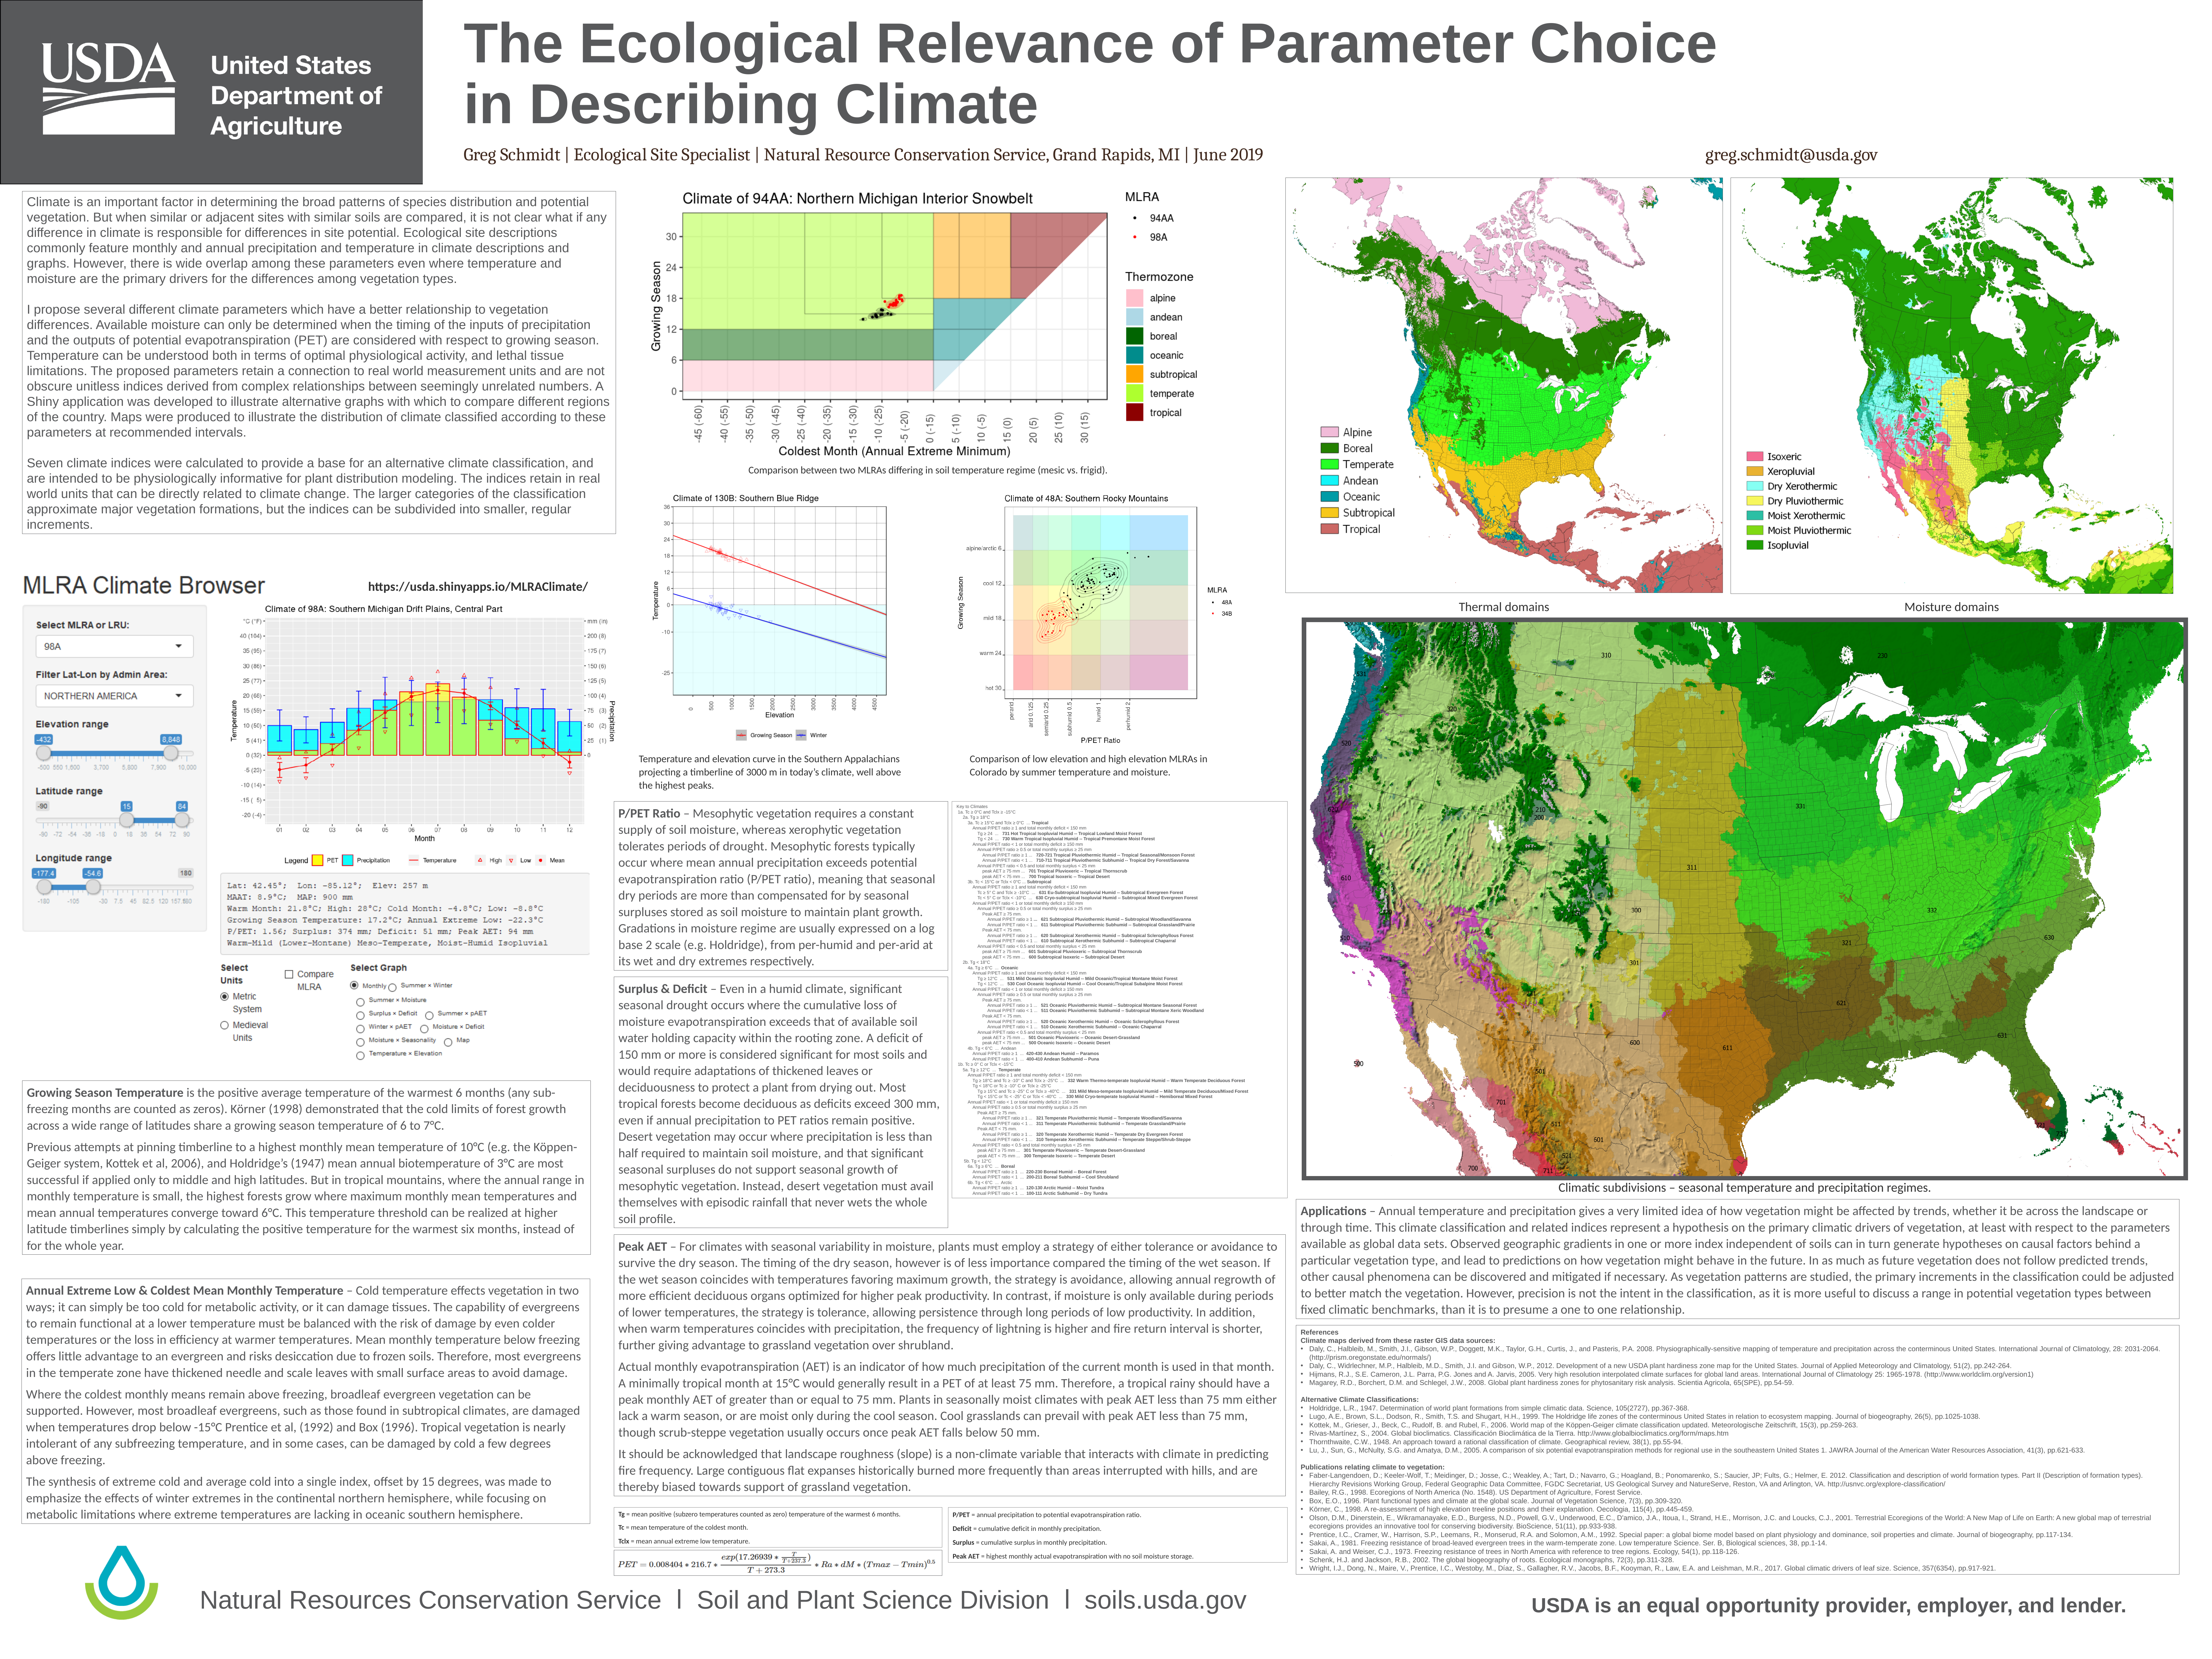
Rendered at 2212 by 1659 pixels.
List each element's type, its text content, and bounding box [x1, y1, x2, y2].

text_box Tg = mean positive (subzero temperatures counted as zero) temperature of the warmest 6 months. Tc = mean temperature of the coldest month. Tclx = mean annual extreme low temperature. [614, 1507, 942, 1547]
text_box Climatic subdivisions – seasonal temperature and precipitation regimes. [1310, 1176, 2180, 1197]
text_box Comparison of low elevation and high elevation MLRAs in Colorado by summer temperature and moisture. [965, 749, 1227, 780]
text_box Moisture domains [1732, 595, 2171, 616]
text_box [14, 566, 618, 1065]
picture [649, 492, 894, 748]
text_box P/PET = annual precipitation to potential evapotranspiration ratio. Deficit = cumulative deficit in monthly precipitation. Surplus = cumulative surplus in monthly precipitation. Peak AET = highest monthly actual evapotranspiration with no soil moisture storage. [948, 1507, 1288, 1563]
picture [1731, 178, 2173, 594]
picture [647, 187, 1210, 460]
text_box Greg Schmidt | Ecological Site Specialist | Natural Resource Conservation Service, Grand Rapids, MI | June 2019 greg.schmidt@usda.gov [459, 143, 2212, 178]
text_box Comparison between two MLRAs differing in soil temperature regime (mesic vs. frigid). [674, 460, 1182, 478]
picture [1306, 622, 2184, 1176]
text_box Temperature and elevation curve in the Southern Appalachians projecting a timberline of 3000 m in today’s climate, well above the highest peaks. [634, 749, 909, 793]
text_box Peak AET – For climates with seasonal variability in moisture, plants must employ a strategy of either tolerance or avoidance to survive the dry season. The timing of the dry season, however is of less importance compared the timing of the wet season. If the wet season coincides with temperatures favoring maximum growth, the strategy is avoidance, allowing annual regrowth of more efficient deciduous organs optimized for higher peak productivity. In contrast, if moisture is only available during periods of lower temperatures, the strategy is tolerance, allowing persistence through long periods of low productivity. In addition, when warm temperatures coincides with precipitation, the frequency of lightning is higher and fire return interval is shorter, further giving advantage to grassland vegetation over shrubland. Actual monthly evapotranspiration (AET) is an indicator of how much precipitation of the current month is used in that month. A minimally tropical month at 15°C would generally result in a PET of at least 75 mm. Therefore, a tropical rainy should have a peak monthly AET of greater than or equal to 75 mm. Plants in seasonally moist climates with peak AET less than 75 mm either lack a warm season, or are moist only during the cool season. Cool grasslands can prevail with peak AET less than 75 mm, though scrub-steppe vegetation usually occurs once peak AET falls below 50 mm. It should be acknowledged that landscape roughness (slope) is a non-climate variable that interacts with climate in predicting fire frequency. Large contiguous flat expanses historically burned more frequently than areas interrupted with hills, and are thereby biased towards support of grassland vegetation. [614, 1234, 1286, 1496]
title The Ecological Relevance of Parameter Choice in Describing Climate [459, 11, 2141, 143]
text_box Surplus & Deficit – Even in a humid climate, significant seasonal drought occurs where the cumulative loss of moisture evapotranspiration exceeds that of available soil water holding capacity within the rooting zone. A deficit of 150 mm or more is considered significant for most soils and would require adaptations of thickened leaves or deciduousness to protect a plant from drying out. Most tropical forests become deciduous as deficits exceed 300 mm, even if annual precipitation to PET ratios remain positive. Desert vegetation may occur where precipitation is less than half required to maintain soil moisture, and that significant seasonal surpluses do not support seasonal growth of mesophytic vegetation. Instead, desert vegetation must avail themselves with episodic rainfall that never wets the whole soil profile. [614, 977, 948, 1228]
picture [85, 1546, 158, 1620]
text_box Climate is an important factor in determining the broad patterns of species distribution and potential vegetation. But when similar or adjacent sites with similar soils are compared, it is not clear what if any difference in climate is responsible for differences in site potential. Ecological site descriptions commonly feature monthly and annual precipitation and temperature in climate descriptions and graphs. However, there is wide overlap among these parameters even where temperature and moisture are the primary drivers for the differences among vegetation types. I propose several different climate parameters which have a better relationship to vegetation differences. Available moisture can only be determined when the timing of the inputs of precipitation and the outputs of potential evapotranspiration (PET) are considered with respect to growing season. Temperature can be understood both in terms of optimal physiological activity, and lethal tissue limitations. The proposed parameters retain a connection to real world measurement units and are not obscure unitless indices derived from complex relationships between seemingly unrelated numbers. A Shiny application was developed to illustrate alternative graphs with which to compare different regions of the country. Maps were produced to illustrate the distribution of climate classified according to these parameters at recommended intervals. Seven climate indices were calculated to provide a base for an alternative climate classification, and are intended to be physiologically informative for plant distribution modeling. The indices retain in real world units that can be directly related to climate change. The larger categories of the classification approximate major vegetation formations, but the indices can be subdivided into smaller, regular increments. [22, 191, 616, 534]
text_box Annual Extreme Low & Coldest Mean Monthly Temperature – Cold temperature effects vegetation in two ways; it can simply be too cold for metabolic activity, or it can damage tissues. The capability of evergreens to remain functional at a lower temperature must be balanced with the risk of damage by even colder temperatures or the loss in efficiency at warmer temperatures. Mean monthly temperature below freezing offers little advantage to an evergreen and risks desiccation due to frozen soils. Therefore, most evergreens in the temperate zone have thickened needle and scale leaves with small surface areas to avoid damage. Where the coldest monthly means remain above freezing, broadleaf evergreen vegetation can be supported. However, most broadleaf evergreens, such as those found in subtropical climates, are damaged when temperatures drop below -15°C Prentice et al, (1992) and Box (1996). Tropical vegetation is nearly intolerant of any subfreezing temperature, and in some cases, can be damaged by cold a few degrees above freezing. The synthesis of extreme cold and average cold into a single index, offset by 15 degrees, was made to emphasize the effects of winter extremes in the continental northern hemisphere, while focusing on metabolic limitations where extreme temperatures are lacking in oceanic southern hemisphere. [22, 1279, 590, 1524]
text_box Applications – Annual temperature and precipitation gives a very limited idea of how vegetation might be affected by trends, whether it be across the landscape or through time. This climate classification and related indices represent a hypothesis on the primary climatic drivers of vegetation, at least with respect to the parameters available as global data sets. Observed geographic gradients in one or more index independent of soils can in turn generate hypotheses on causal factors behind a particular vegetation type, and lead to predictions on how vegetation might behave in the future. In as much as future vegetation does not follow predicted trends, other causal phenomena can be discovered and mitigated if necessary. As vegetation patterns are studied, the primary increments in the classification could be adjusted to better match the vegetation. However, precision is not the intent in the classification, as it is more useful to discuss a range in potential vegetation types between fixed climatic benchmarks, than it is to presume a one to one relationship. [1296, 1199, 2179, 1319]
text_box Growing Season Temperature is the positive average temperature of the warmest 6 months (any sub-freezing months are counted as zeros). Körner (1998) demonstrated that the cold limits of forest growth across a wide range of latitudes share a growing season temperature of 6 to 7°C. Previous attempts at pinning timberline to a highest monthly mean temperature of 10°C (e.g. the Köppen-Geiger system, Kottek et al, 2006), and Holdridge’s (1947) mean annual biotemperature of 3°C are most successful if applied only to middle and high latitudes. But in tropical mountains, where the annual range in monthly temperature is small, the highest forests grow where maximum monthly mean temperatures and mean annual temperatures converge toward 6°C. This temperature threshold can be realized at higher latitude timberlines simply by calculating the positive temperature for the warmest six months, instead of for the whole year. [22, 1081, 591, 1255]
picture [614, 1550, 942, 1576]
picture [955, 492, 1237, 748]
text_box Natural Resources Conservation Service l Soil and Plant Science Division l soils.usda.gov [195, 1581, 1369, 1616]
text_box References Climate maps derived from these raster GIS data sources: Daly, C., Halbleib, M., Smith, J.I., Gibson, W.P., Doggett, M.K., Taylor, G.H., Curtis, J., and Pasteris, P.A. 2008. Physiographically-sensitive mapping of temperature and precipitation across the conterminous United States. International Journal of Climatology, 28: 2031-2064. (http://prism.oregonstate.edu/normals/) Daly, C., Widrlechner, M.P., Halbleib, M.D., Smith, J.I. and Gibson, W.P., 2012. Development of a new USDA plant hardiness zone map for the United States. Journal of Applied Meteorology and Climatology, 51(2), pp.242-264. Hijmans, R.J., S.E. Cameron, J.L. Parra, P.G. Jones and A. Jarvis, 2005. Very high resolution interpolated climate surfaces for global land areas. International Journal of Climatology 25: 1965-1978. (http://www.worldclim.org/version1) Magarey, R.D., Borchert, D.M. and Schlegel, J.W., 2008. Global plant hardiness zones for phytosanitary risk analysis. Scientia Agricola, 65(SPE), pp.54-59. Alternative Climate Classifications: Holdridge, L.R., 1947. Determination of world plant formations from simple climatic data. Science, 105(2727), pp.367-368. Lugo, A.E., Brown, S.L., Dodson, R., Smith, T.S. and Shugart, H.H., 1999. The Holdridge life zones of the conterminous United States in relation to ecosystem mapping. Journal of biogeography, 26(5), pp.1025-1038. Kottek, M., Grieser, J., Beck, C., Rudolf, B. and Rubel, F., 2006. World map of the Köppen-Geiger climate classification updated. Meteorologische Zeitschrift, 15(3), pp.259-263. Rivas-Martínez, S., 2004. Global bioclimatics. Classificación Bioclimática de la Tierra. http://www.globalbioclimatics.org/form/maps.htm Thornthwaite, C.W., 1948. An approach toward a rational classification of climate. Geographical review, 38(1), pp.55-94. Lu, J., Sun, G., McNulty, S.G. and Amatya, D.M., 2005. A comparison of six potential evapotranspiration methods for regional use in the southeastern United States 1. JAWRA Journal of the American Water Resources Association, 41(3), pp.621-633. Publications relating climate to vegetation: Faber-Langendoen, D.; Keeler-Wolf, T.; Meidinger, D.; Josse, C.; Weakley, A.; Tart, D.; Navarro, G.; Hoagland, B.; Ponomarenko, S.; Saucier, JP; Fults, G.; Helmer, E. 2012. Classification and description of world formation types. Part II (Description of formation types). Hierarchy Revisions Working Group, Federal Geographic Data Committee, FGDC Secretariat, US Geological Survey and NatureServe, Reston, VA and Arlington, VA. http://usnvc.org/explore-classification/ Bailey, R.G., 1998. Ecoregions of North America (No. 1548). US Department of Agriculture, Forest Service. Box, E.O., 1996. Plant functional types and climate at the global scale. Journal of Vegetation Science, 7(3), pp.309-320. Körner, C., 1998. A re-assessment of high elevation treeline positions and their explanation. Oecologia, 115(4), pp.445-459. Olson, D.M., Dinerstein, E., Wikramanayake, E.D., Burgess, N.D., Powell, G.V., Underwood, E.C., D'amico, J.A., Itoua, I., Strand, H.E., Morrison, J.C. and Loucks, C.J., 2001. Terrestrial Ecoregions of the World: A New Map of Life on Earth: A new global map of terrestrial ecoregions provides an innovative tool for conserving biodiversity. BioScience, 51(11), pp.933-938. Prentice, I.C., Cramer, W., Harrison, S.P., Leemans, R., Monserud, R.A. and Solomon, A.M., 1992. Special paper: a global biome model based on plant physiology and dominance, soil properties and climate. Journal of biogeography, pp.117-134. Sakai, A., 1981. Freezing resistance of broad-leaved evergreen trees in the warm-temperate zone. Low temperature Science. Ser. B, Biological sciences, 38, pp.1-14. Sakai, A. and Weiser, C.J., 1973. Freezing resistance of trees in North America with reference to tree regions. Ecology, 54(1), pp.118-126. Schenk, H.J. and Jackson, R.B., 2002. The global biogeography of roots. Ecological monographs, 72(3), pp.311-328. Wright, I.J., Dong, N., Maire, V., Prentice, I.C., Westoby, M., Díaz, S., Gallagher, R.V., Jacobs, B.F., Kooyman, R., Law, E.A. and Leishman, M.R., 2017. Global climatic drivers of leaf size. Science, 357(6354), pp.917-921. [1296, 1325, 2179, 1575]
picture [0, 0, 423, 184]
text_box Thermal domains [1283, 595, 1725, 616]
text_box Key to Climates 1a. Tc ≥ 0°C and Tclx ≥ -15°C 2a. Tg ≥ 18°C 3a. Tc ≥ 15°C and Tclx ≥ 0°C ... Tropical Annual P/PET ratio ≥ 1 and total monthly deficit < 150 mm Tg ≥ 24 ... 731 Hot Tropical Isopluvial Humid -- Tropical Lowland Moist Forest Tg < 24 ... 730 Warm Tropical Isopluvial Humid -- Tropical Premontane Moist Forest Annual P/PET ratio < 1 or total monthly deficit ≥ 150 mm Annual P/PET ratio ≥ 0.5 or total monthly surplus ≥ 25 mm Annual P/PET ratio ≥ 1 ... 720-721 Tropical Pluviothermic Humid -- Tropical Seasonal/Monsoon Forest Annual P/PET ratio < 1 ... 710-711 Tropical Pluviothermic Subhumid -- Tropical Dry Forest/Savanna Annual P/PET ratio < 0.5 and total monthly surplus < 25 mm peak AET ≥ 75 mm ... 701 Tropical Pluvioxeric -- Tropical Thornscrub peak AET < 75 mm ... 700 Tropical Isoxeric -- Tropical Desert 3b. Tc < 15°C or Tclx < 0°C ... Subtropical Annual P/PET ratio ≥ 1 and total monthly deficit < 150 mm Tc ≥ 5° C and Tclx ≥ -10°C ... 631 Eu-Subtropical Isopluvial Humid -- Subtropical Evergreen Forest Tc < 5° C or Tclx < -10°C ... 630 Cryo-subtropical Isopluvial Humid -- Subtropical Mixed Evergreen Forest Annual P/PET ratio < 1 or total monthly deficit ≥ 150 mm Annual P/PET ratio ≥ 0.5 or total monthly surplus ≥ 25 mm Peak AET ≥ 75 mm. Annual P/PET ratio ≥ 1 ... 621 Subtropical Pluviothermic Humid -- Subtropical Woodland/Savanna Annual P/PET ratio < 1 ... 611 Subtropical Pluviothermic Subhumid -- Subtropical Grassland/Prairie Peak AET < 75 mm. Annual P/PET ratio ≥ 1 ... 620 Subtropical Xerothermic Humid -- Subtropical Sclerophyllous Forest Annual P/PET ratio < 1 ... 610 Subtropical Xerothermic Subhumid -- Subtropical Chaparral Annual P/PET ratio < 0.5 and total monthly surplus < 25 mm peak AET ≥ 75 mm ... 601 Subtropical Pluvioxeric -- Subtropical Thornscrub peak AET < 75 mm ... 600 Subtropical Isoxeric -- Subtropical Desert 2b. Tg < 18°C 4a. Tg ≥ 6°C ... Oceanic Annual P/PET ratio ≥ 1 and total monthly deficit < 150 mm Tg ≥ 12°C ... 531 Mild Oceanic Isopluvial Humid -- Mild Oceanic/Tropical Montane Moist Forest Tg < 12°C ... 530 Cool Oceanic Isopluvial Humid -- Cool Oceanic/Tropical Subalpine Moist Forest Annual P/PET ratio < 1 or total monthly deficit ≥ 150 mm Annual P/PET ratio ≥ 0.5 or total monthly surplus ≥ 25 mm Peak AET ≥ 75 mm. Annual P/PET ratio ≥ 1 ... 521 Oceanic Pluviothermic Humid -- Subtropical Montane Seasonal Forest Annual P/PET ratio < 1 ... 511 Oceanic Pluviothermic Subhumid -- Subtropical Montane Xeric Woodland Peak AET < 75 mm. Annual P/PET ratio ≥ 1 ... 520 Oceanic Xerothermic Humid -- Oceanic Sclerophyllous Forest Annual P/PET ratio < 1 ... 510 Oceanic Xerothermic Subhumid -- Oceanic Chaparral Annual P/PET ratio < 0.5 and total monthly surplus < 25 mm peak AET ≥ 75 mm ... 501 Oceanic Pluvioxeric -- Oceanic Desert-Grassland peak AET < 75 mm ... 500 Oceanic Isoxeric -- Oceanic Desert 4b. Tg < 6°C ... Andean Annual P/PET ratio ≥ 1 ... 420-430 Andean Humid -- Paramos Annual P/PET ratio < 1 ... 400-410 Andean Subhumid -- Puna 1b. Tc ≥ 0° C or Tclx < -15°C 5a. Tg ≥ 12°C ... Temperate Annual P/PET ratio ≥ 1 and total monthly deficit < 150 mm Tg ≥ 18°C and Tc ≥ -10° C and Tclx ≥ -25°C ... 332 Warm Thermo-temperate Isopluvial Humid -- Warm Temperate Deciduous Forest Tg < 18°C or Tc ≥ -10° C or Tclx ≥ -25°C Tg ≥ 15°C and Tc ≥ -25° C or Tclx ≥ -40°C ... 331 Mild Meso-temperate Isopluvial Humid -- Mild Temperate Deciduous/Mixed Forest Tg < 15°C or Tc < -25° C or Tclx < -40°C ... 330 Mild Cryo-temperate Isopluvial Humid -- Hemiboreal Mixed Forest Annual P/PET ratio < 1 or total monthly deficit ≥ 150 mm Annual P/PET ratio ≥ 0.5 or total monthly surplus ≥ 25 mm Peak AET ≥ 75 mm. Annual P/PET ratio ≥ 1 ... 321 Temperate Pluviothermic Humid -- Temperate Woodland/Savanna Annual P/PET ratio < 1 ... 311 Temperate Pluviothermic Subhumid -- Temperate Grassland/Prairie Peak AET < 75 mm. Annual P/PET ratio ≥ 1 ... 320 Temperate Xerothermic Humid -- Temperate Dry Evergreen Forest Annual P/PET ratio < 1 ... 310 Temperate Xerothermic Subhumid -- Temperate Steppe/Shrub-Steppe Annual P/PET ratio < 0.5 and total monthly surplus < 25 mm peak AET ≥ 75 mm ... 301 Temperate Pluvioxeric -- Temperate Desert-Grassland peak AET < 75 mm ... 300 Temperate Isoxeric -- Temperate Desert 5b. Tg < 12°C 6a. Tg ≥ 6°C ... Boreal Annual P/PET ratio ≥ 1 ... 220-230 Boreal Humid -- Boreal Forest Annual P/PET ratio < 1 ... 200-211 Boreal Subhumid -- Cool Shrubland 6b. Tg < 6°C ... Arctic Annual P/PET ratio ≥ 1 ... 120-130 Arctic Humid -- Moist Tundra Annual P/PET ratio < 1 ... 100-111 Arctic Subhumid -- Dry Tundra [952, 801, 1288, 1198]
picture [1285, 178, 1723, 593]
text_box P/PET Ratio – Mesophytic vegetation requires a constant supply of soil moisture, whereas xerophytic vegetation tolerates periods of drought. Mesophytic forests typically occur where mean annual precipitation exceeds potential evapotranspiration ratio (P/PET ratio), meaning that seasonal dry periods are more than compensated for by seasonal surpluses stored as soil moisture to maintain plant growth. Gradations in moisture regime are usually expressed on a log base 2 scale (e.g. Holdridge), from per-humid and per-arid at its wet and dry extremes respectively. [618, 801, 948, 971]
